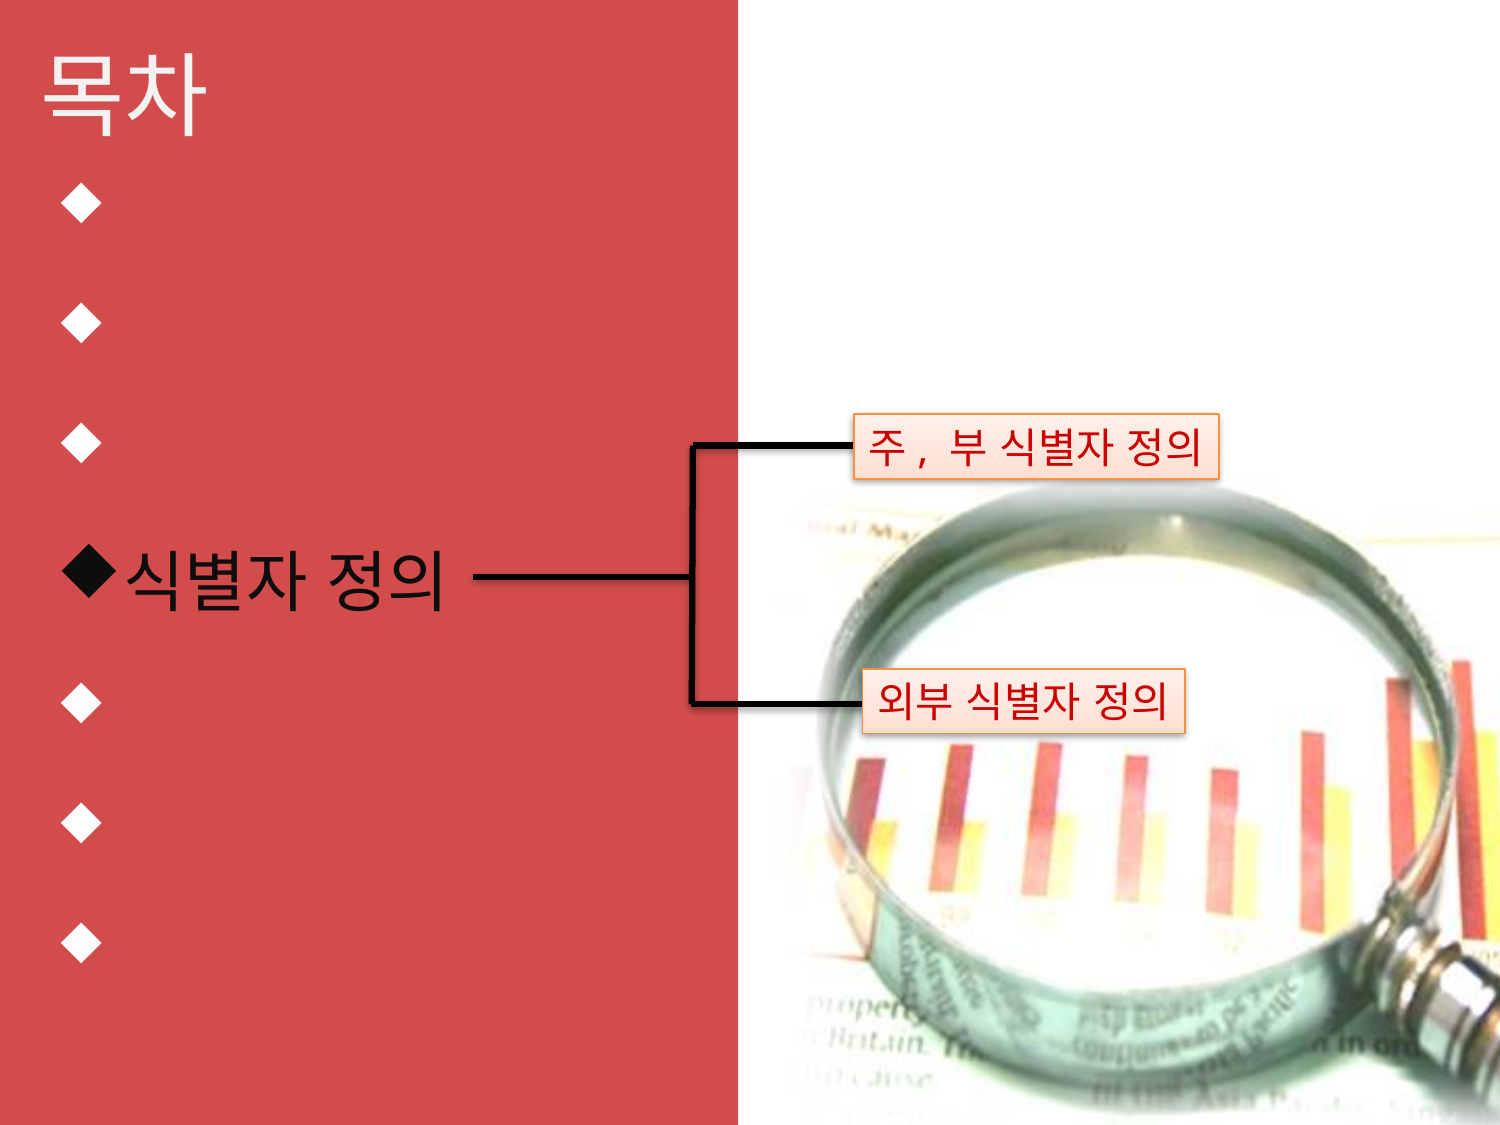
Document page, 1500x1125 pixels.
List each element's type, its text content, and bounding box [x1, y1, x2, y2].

text_box 목차 [25, 30, 225, 156]
text_box 주, 부 식별자 정의 [853, 413, 1220, 443]
picture [773, 445, 1500, 1125]
text_box 시나리오 엔티티 타입 정의 엔티티타입간 관계정의 식별자 정의 ERD 작성 SQL을 이용한 데이터베이스 Q & A [41, 172, 721, 1125]
text_box [0, 0, 740, 1125]
